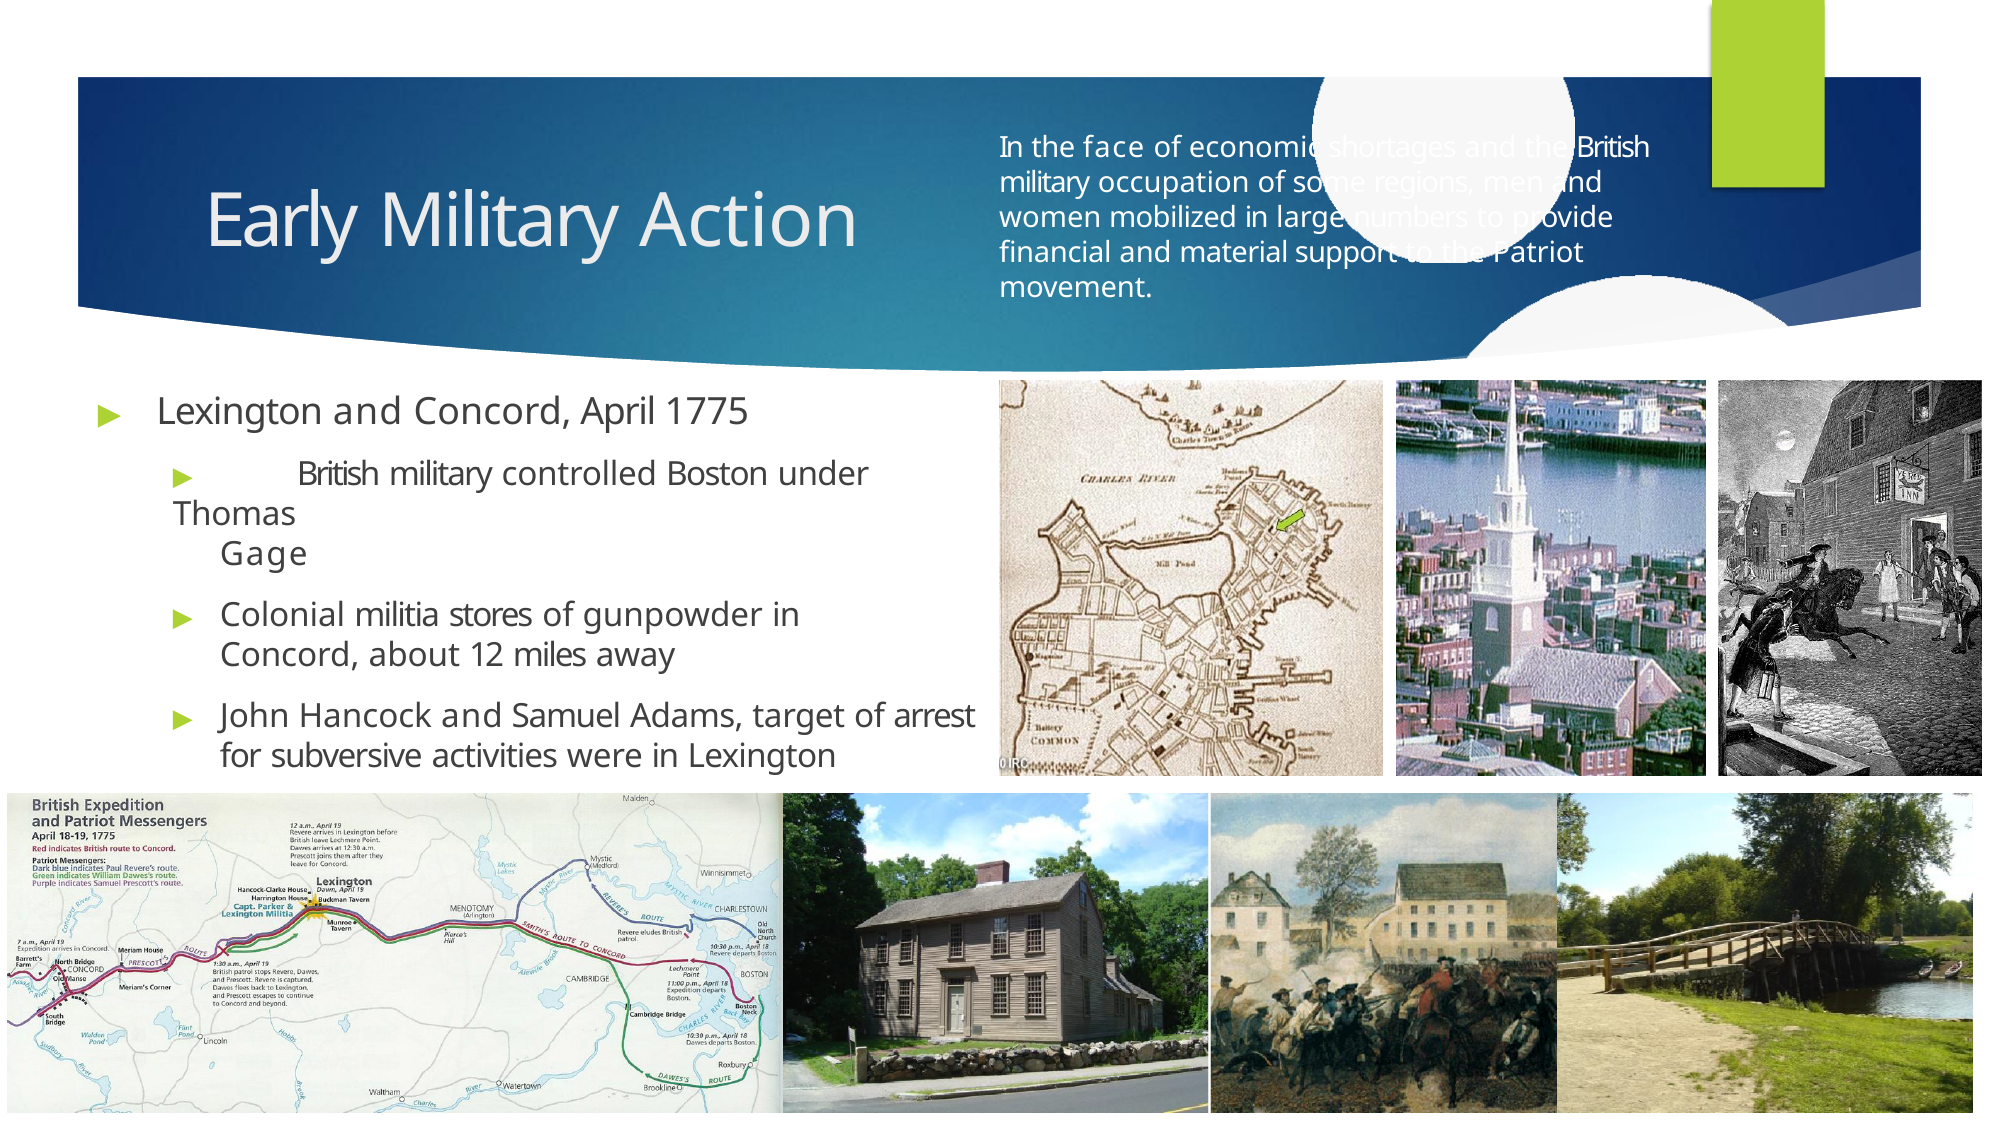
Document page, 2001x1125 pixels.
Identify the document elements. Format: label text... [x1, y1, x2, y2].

text_box In the face of economic shortages and the British military occupation of some regions, men and women mobilized in large numbers to provide financial and material support to the Patriot movement. [997, 126, 1694, 304]
picture [79, 0, 1920, 371]
picture [999, 379, 1384, 776]
picture [1718, 379, 1982, 776]
picture [1395, 379, 1706, 776]
text_box ▶ Lexington and Concord, April 1775 ▶ British military controlled Boston under Thomas Gage ▶ Colonial militia stores of gunpowder in Concord, about 12 miles away ▶ John Hancock and Samuel Adams, target of arrest for subversive activities were in Lexington [95, 361, 979, 774]
picture [7, 793, 1973, 1113]
title Early Military Action [202, 169, 911, 359]
